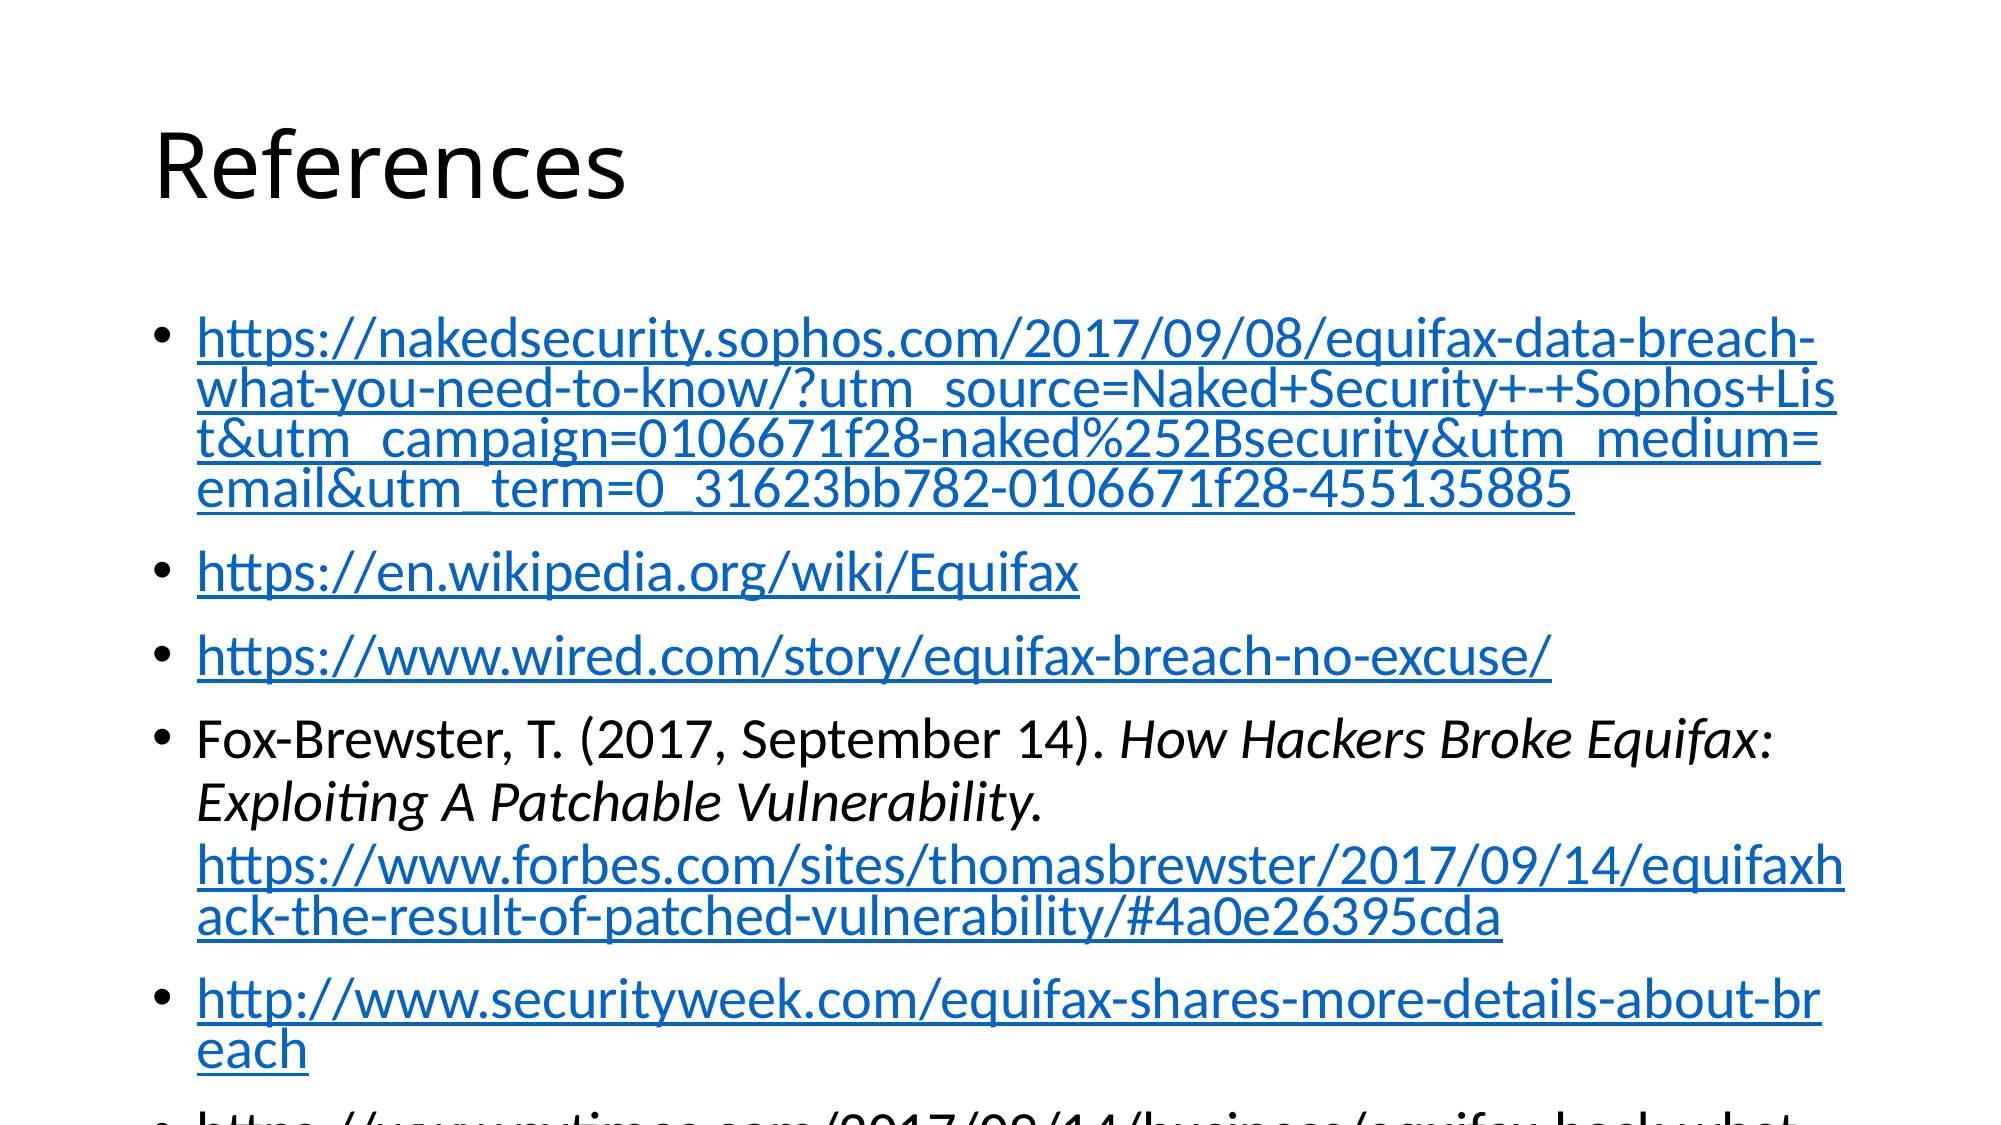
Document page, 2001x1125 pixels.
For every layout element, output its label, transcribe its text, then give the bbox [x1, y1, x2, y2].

title References [137, 59, 1863, 278]
list https://nakedsecurity.sophos.com/2017/09/08/equifax-data-breach-what-you-need-to-know/?utm_source=Naked+Security+-+Sophos+List&utm_campaign=0106671f28-naked%252Bsecurity&utm_medium=email&utm_term=0_31623bb782-0106671f28-455135885 https://en.wikipedia.org/wiki/Equifax https://www.wired.com/story/equifax-breach-no-excuse/ Fox-Brewster, T. (2017, September 14). How Hackers Broke Equifax: Exploiting A Patchable Vulnerability. https://www.forbes.com/sites/thomasbrewster/2017/09/14/equifaxhack-the-result-of-patched-vulnerability/#4a0e26395cda http://www.securityweek.com/equifax-shares-more-details-about-breach https://www.nytimes.com/2017/09/14/business/equifax-hack-what-we-know.html?mcubz=1&_r=0 [137, 299, 1863, 1014]
